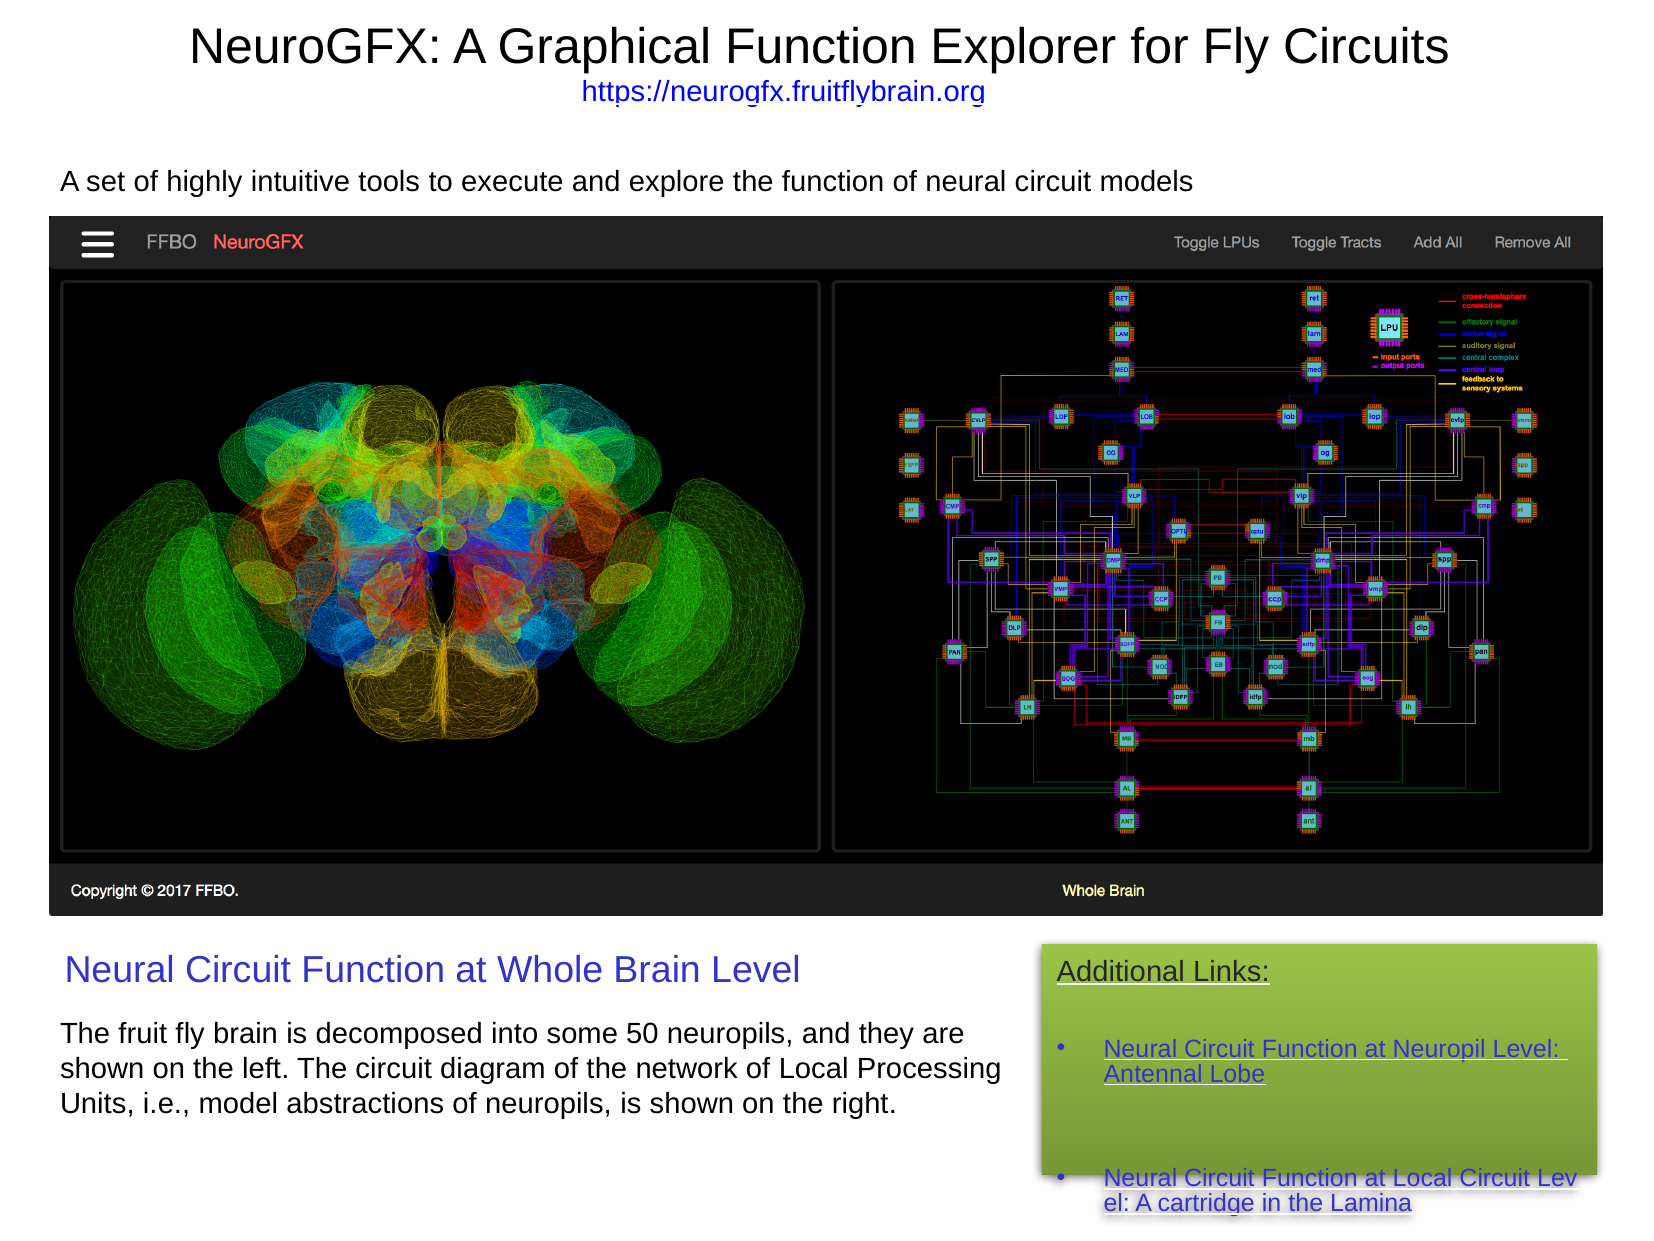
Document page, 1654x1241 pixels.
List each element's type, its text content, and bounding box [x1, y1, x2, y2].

picture [49, 216, 1604, 916]
text_box A set of highly intuitive tools to execute and explore the function of neural circuit models [45, 154, 1634, 205]
text_box NeuroGFX: A Graphical Function Explorer for Fly Circuits [0, 5, 1654, 81]
text_box https://neurogfx.fruitflybrain.org [566, 64, 1002, 115]
text_box The fruit fly brain is decomposed into some 50 neuropils, and they are shown on the left. The circuit diagram of the network of Local Processing Units, i.e., model abstractions of neuropils, is shown on the right. [45, 1006, 1019, 1162]
text_box Neural Circuit Function at Whole Brain Level [49, 938, 827, 998]
text_box Additional Links: Neural Circuit Function at Neuropil Level: Antennal Lobe Neural Circuit Function at Local Circuit Level: A cartridge in the Lamina [1041, 944, 1598, 1175]
